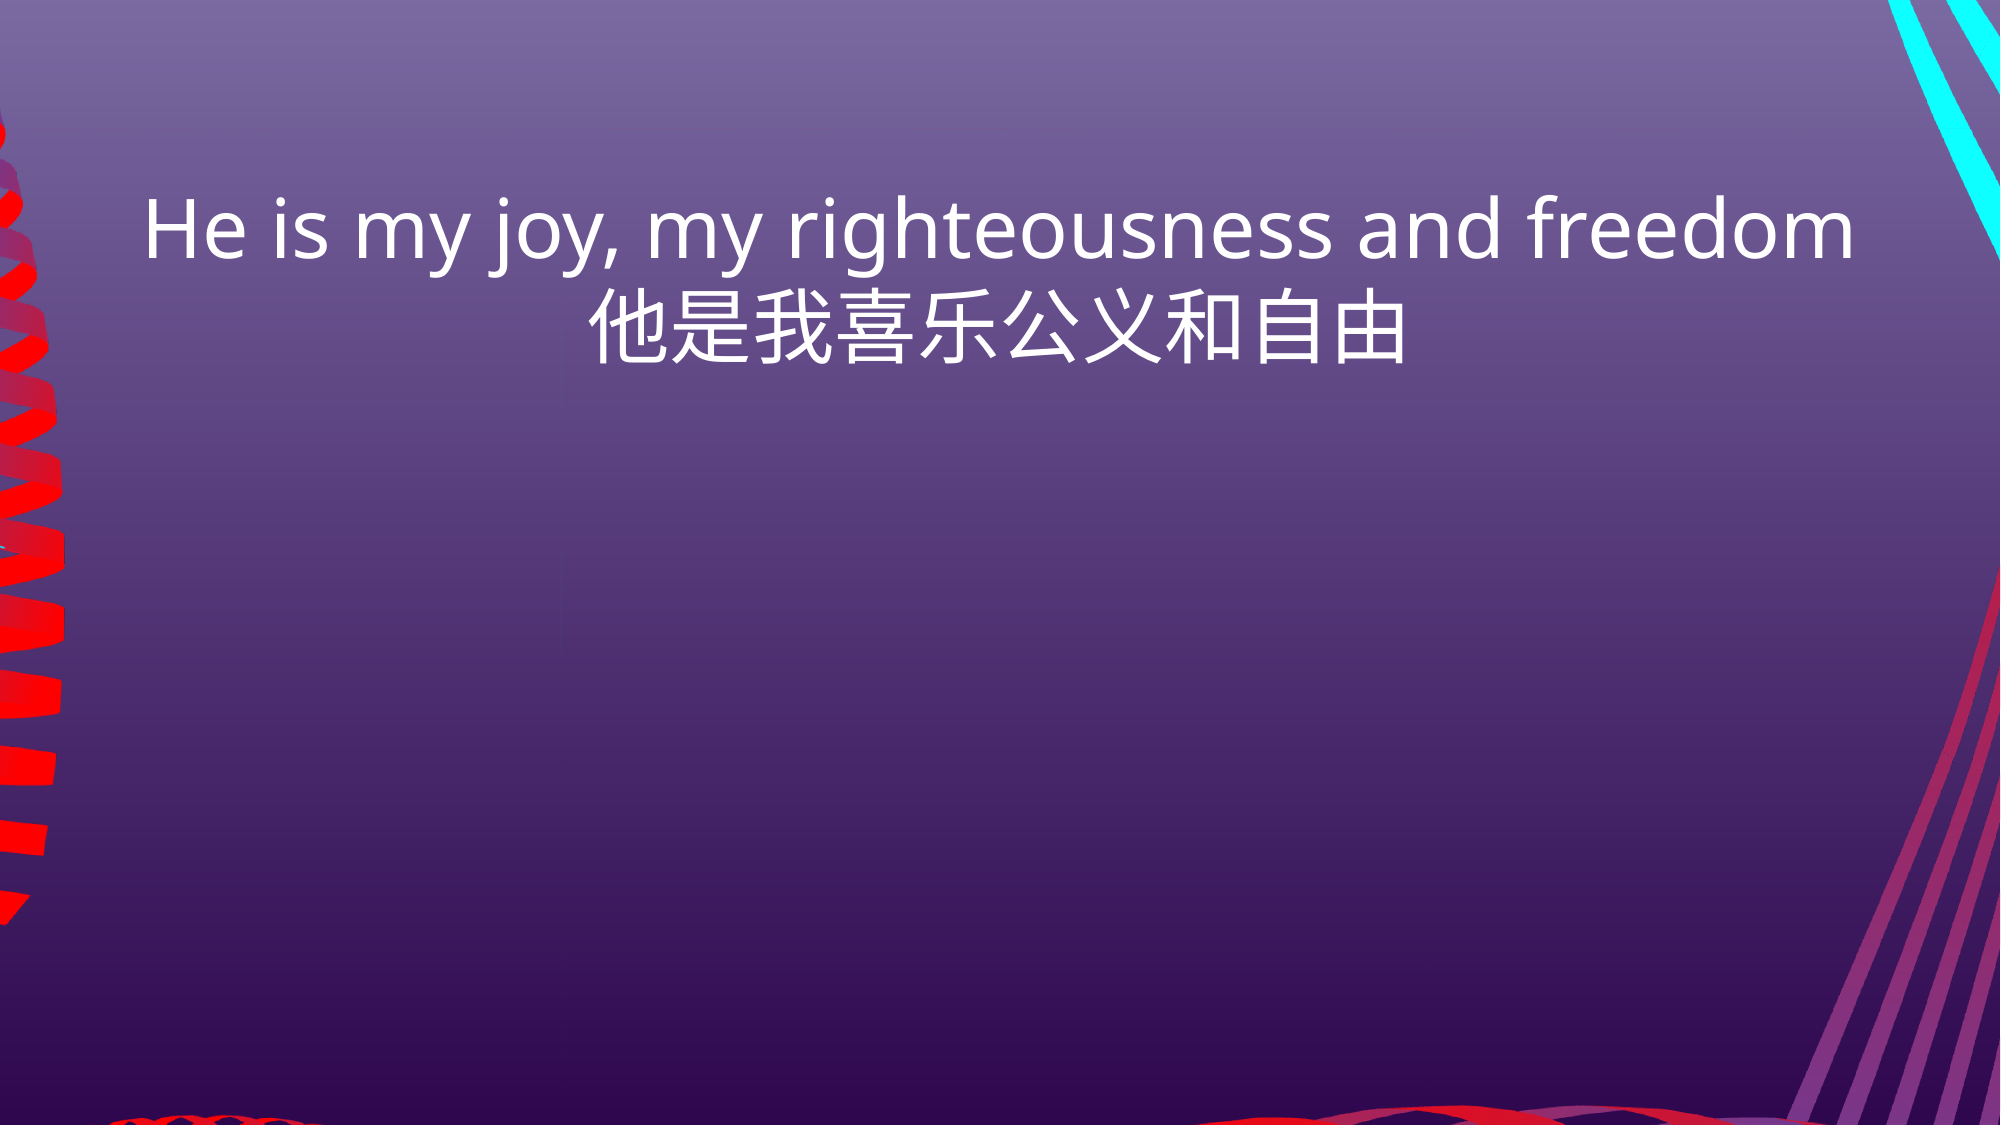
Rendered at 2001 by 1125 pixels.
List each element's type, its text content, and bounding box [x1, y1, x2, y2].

picture [0, 0, 2001, 1125]
text_box He is my joy, my righteousness and freedom 他是我喜乐公义和自由 [99, 168, 1900, 382]
